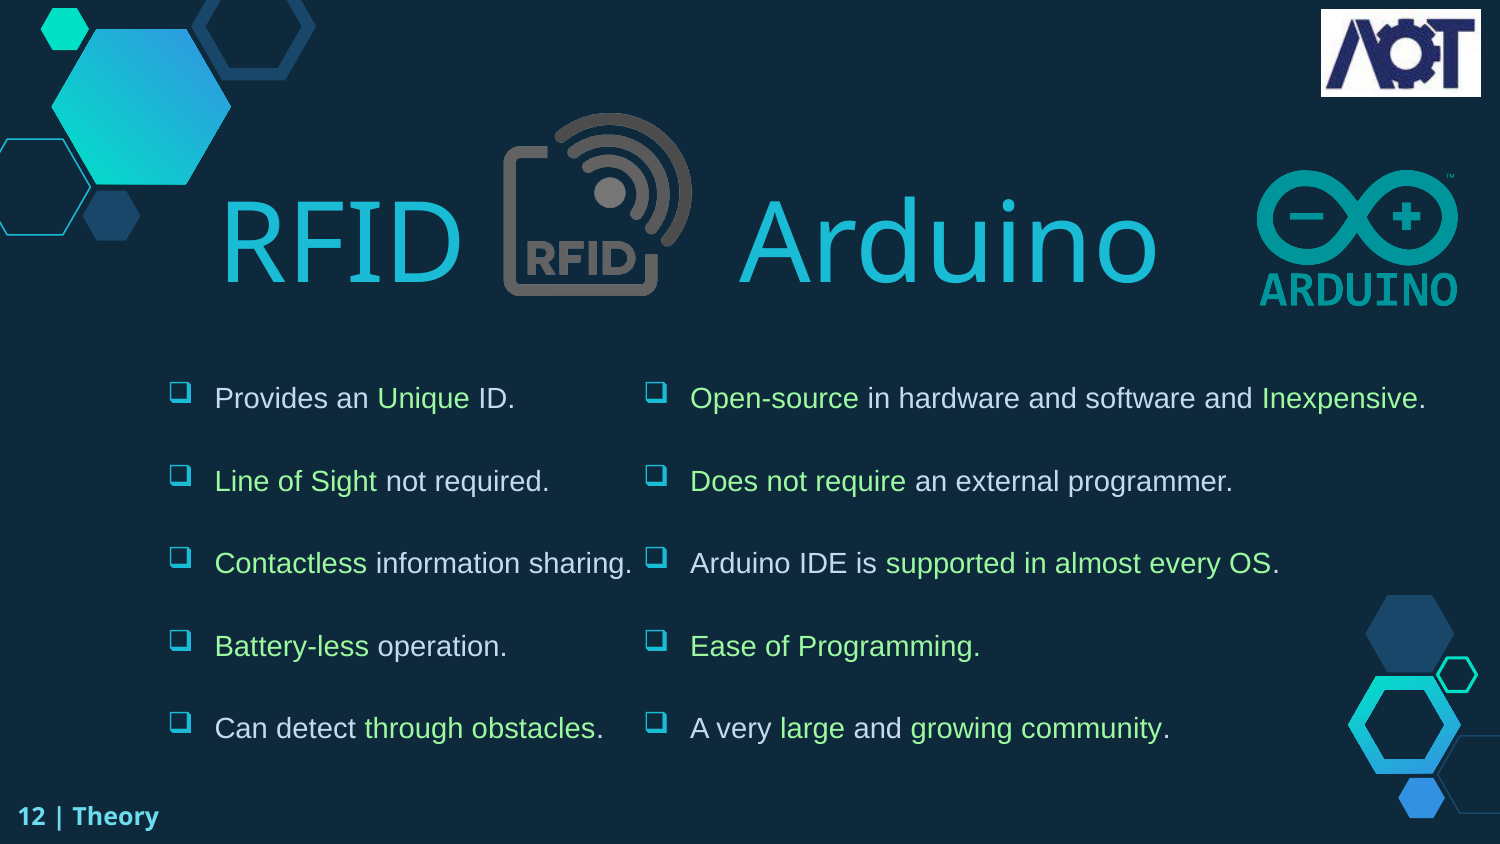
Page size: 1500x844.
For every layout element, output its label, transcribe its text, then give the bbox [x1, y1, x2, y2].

text_box Open-source in hardware and software and Inexpensive. Does not require an external programmer. Arduino IDE is supported in almost every OS. Ease of Programming. A very large and growing community. [628, 329, 1458, 734]
text_box Arduino [724, 129, 1332, 320]
slide_number 12 | Theory [2, 785, 176, 844]
picture [1257, 170, 1458, 307]
picture [1321, 9, 1481, 97]
title RFID [202, 129, 724, 320]
picture [498, 109, 700, 301]
list Provides an Unique ID. Line of Sight not required. Contactless information sharing. Battery-less operation. Can detect through obstacles. [152, 329, 1298, 754]
